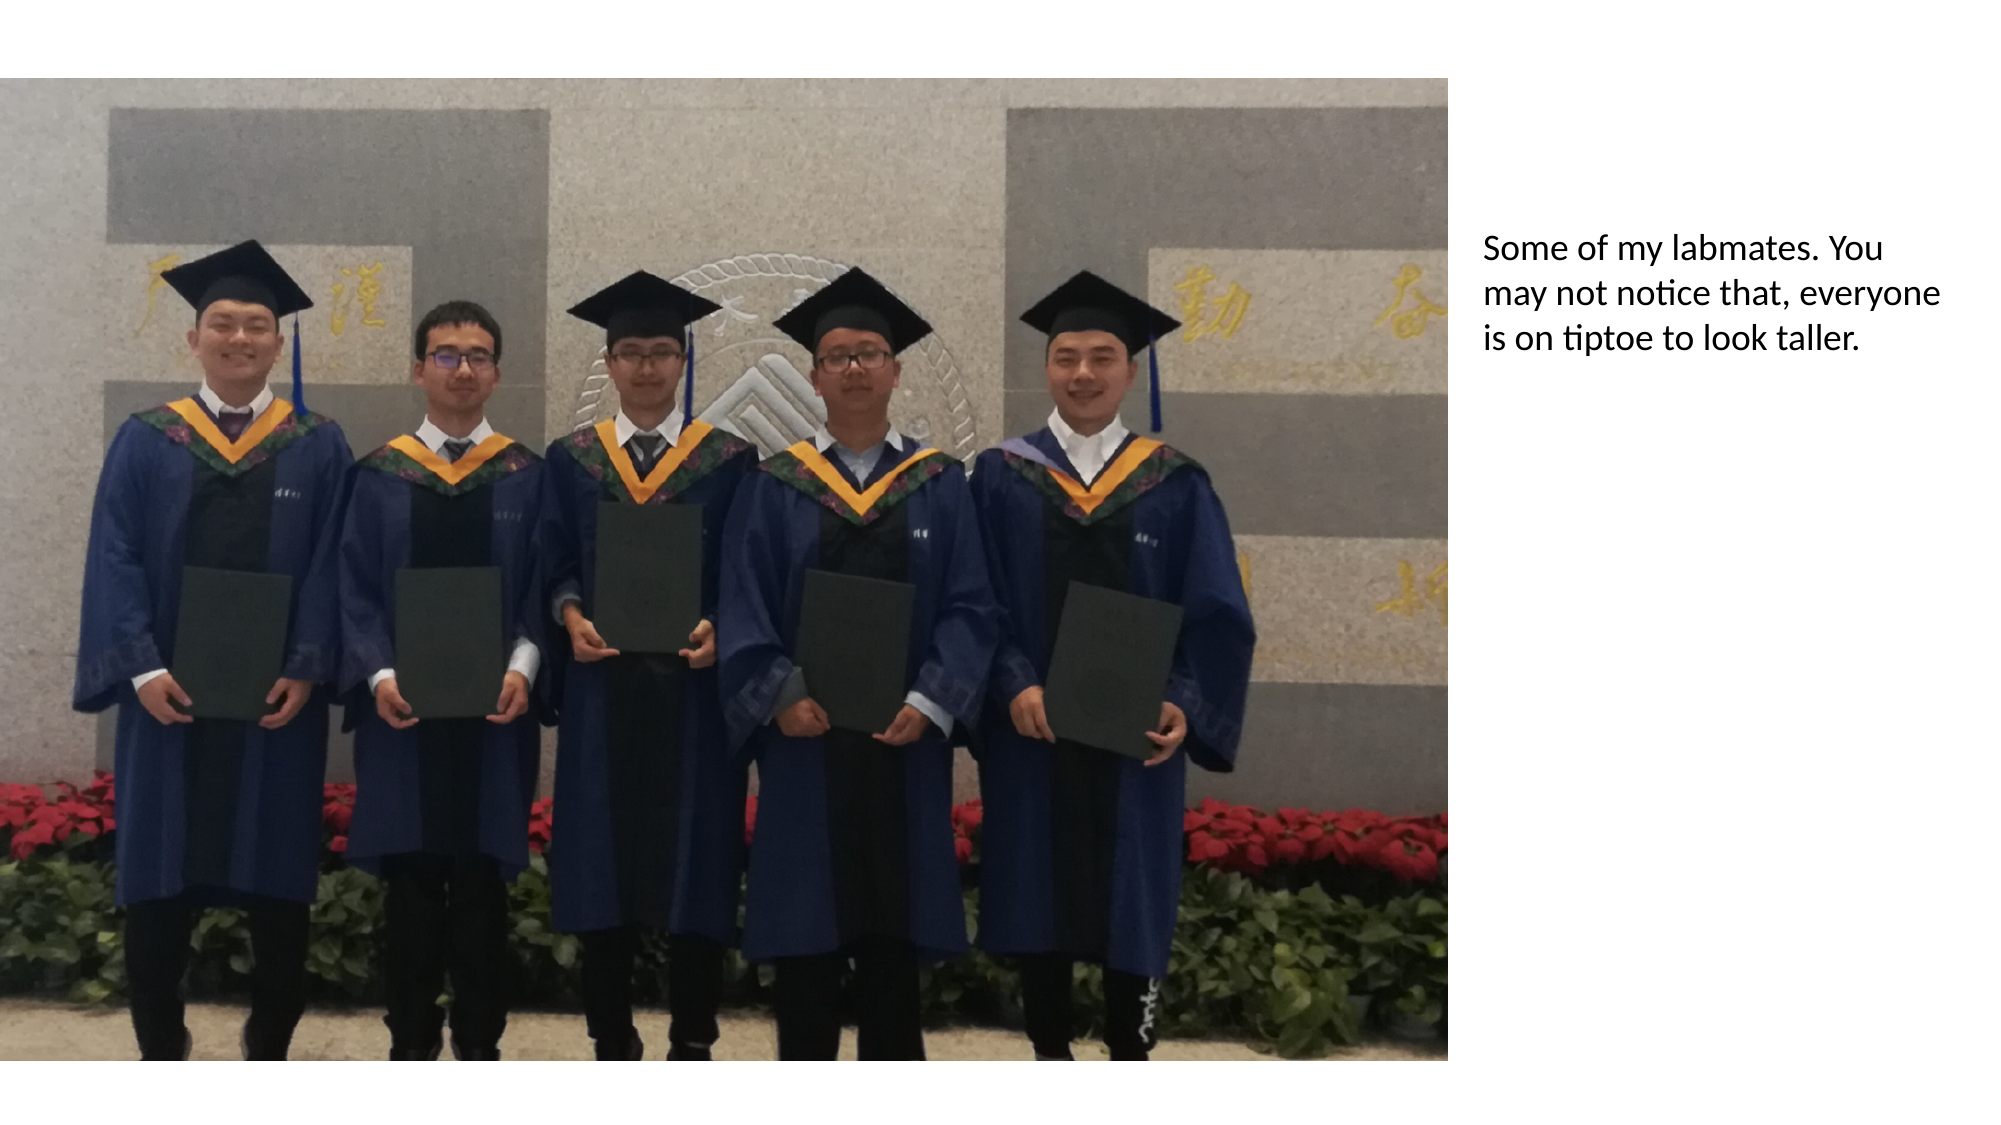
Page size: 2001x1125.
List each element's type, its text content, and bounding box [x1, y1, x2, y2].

text_box Some of my labmates. You may not notice that, everyone is on tiptoe to look taller. [1468, 215, 1969, 366]
picture [0, 78, 1448, 1061]
